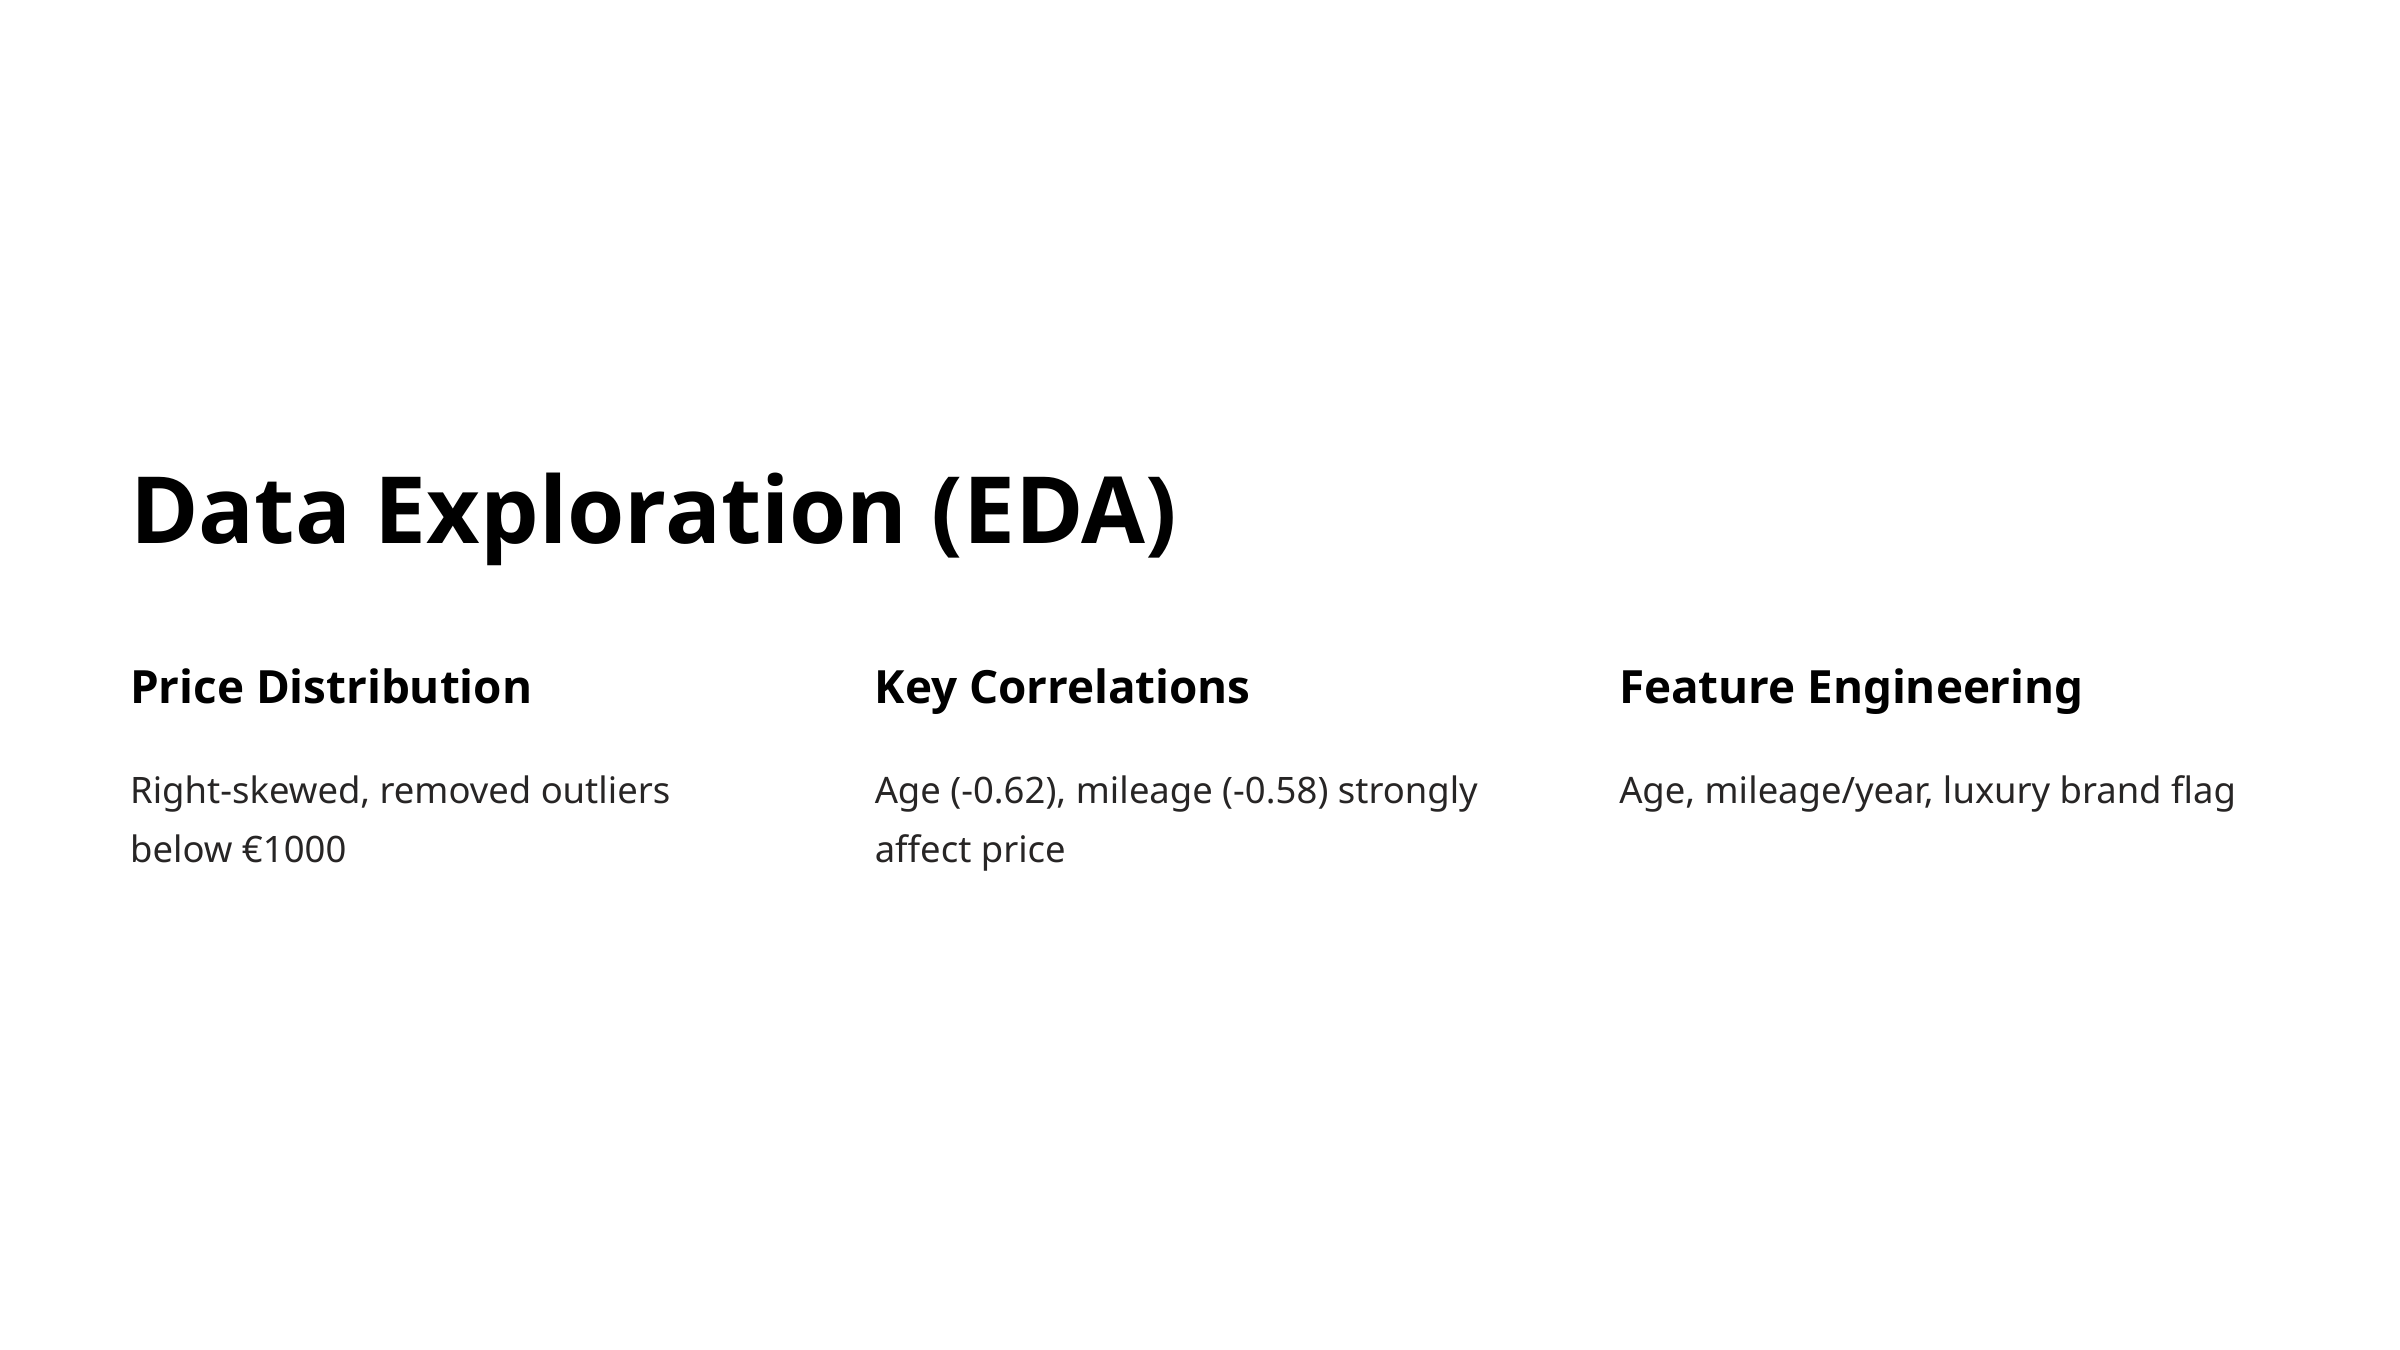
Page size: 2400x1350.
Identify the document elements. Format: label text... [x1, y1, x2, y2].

text_box Price Distribution [130, 655, 596, 714]
text_box Key Correlations [874, 655, 1340, 714]
text_box Data Exploration (EDA) [130, 446, 1161, 563]
text_box Age (-0.62), mileage (-0.58) strongly affect price [874, 751, 1528, 871]
text_box Age, mileage/year, luxury brand flag [1619, 751, 2272, 811]
text_box Feature Engineering [1619, 655, 2085, 714]
text_box Right-skewed, removed outliers below €1000 [130, 751, 783, 871]
